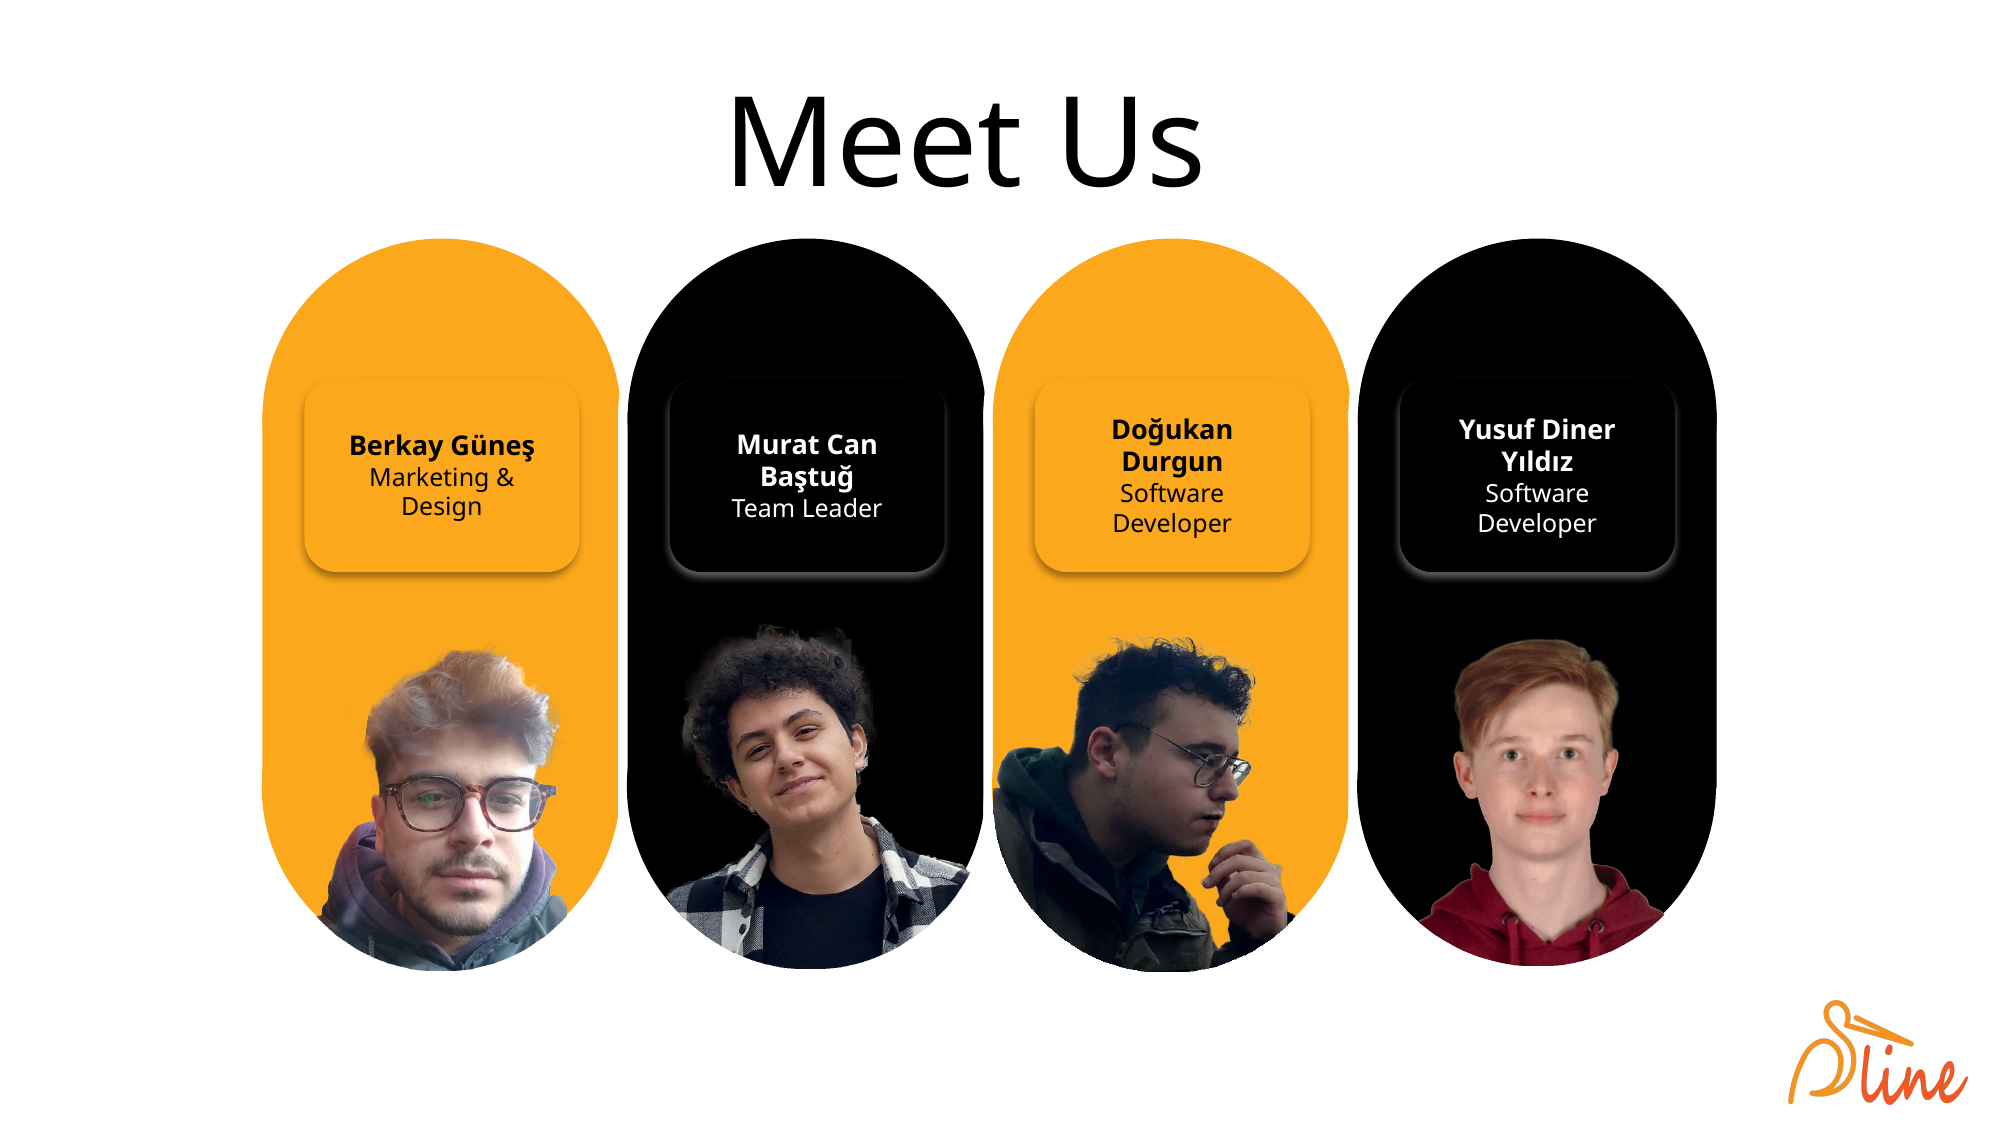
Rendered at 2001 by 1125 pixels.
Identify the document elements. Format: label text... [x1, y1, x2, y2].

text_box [252, 221, 1748, 987]
picture [1755, 987, 2000, 1125]
title Meet Us [708, 58, 1263, 221]
